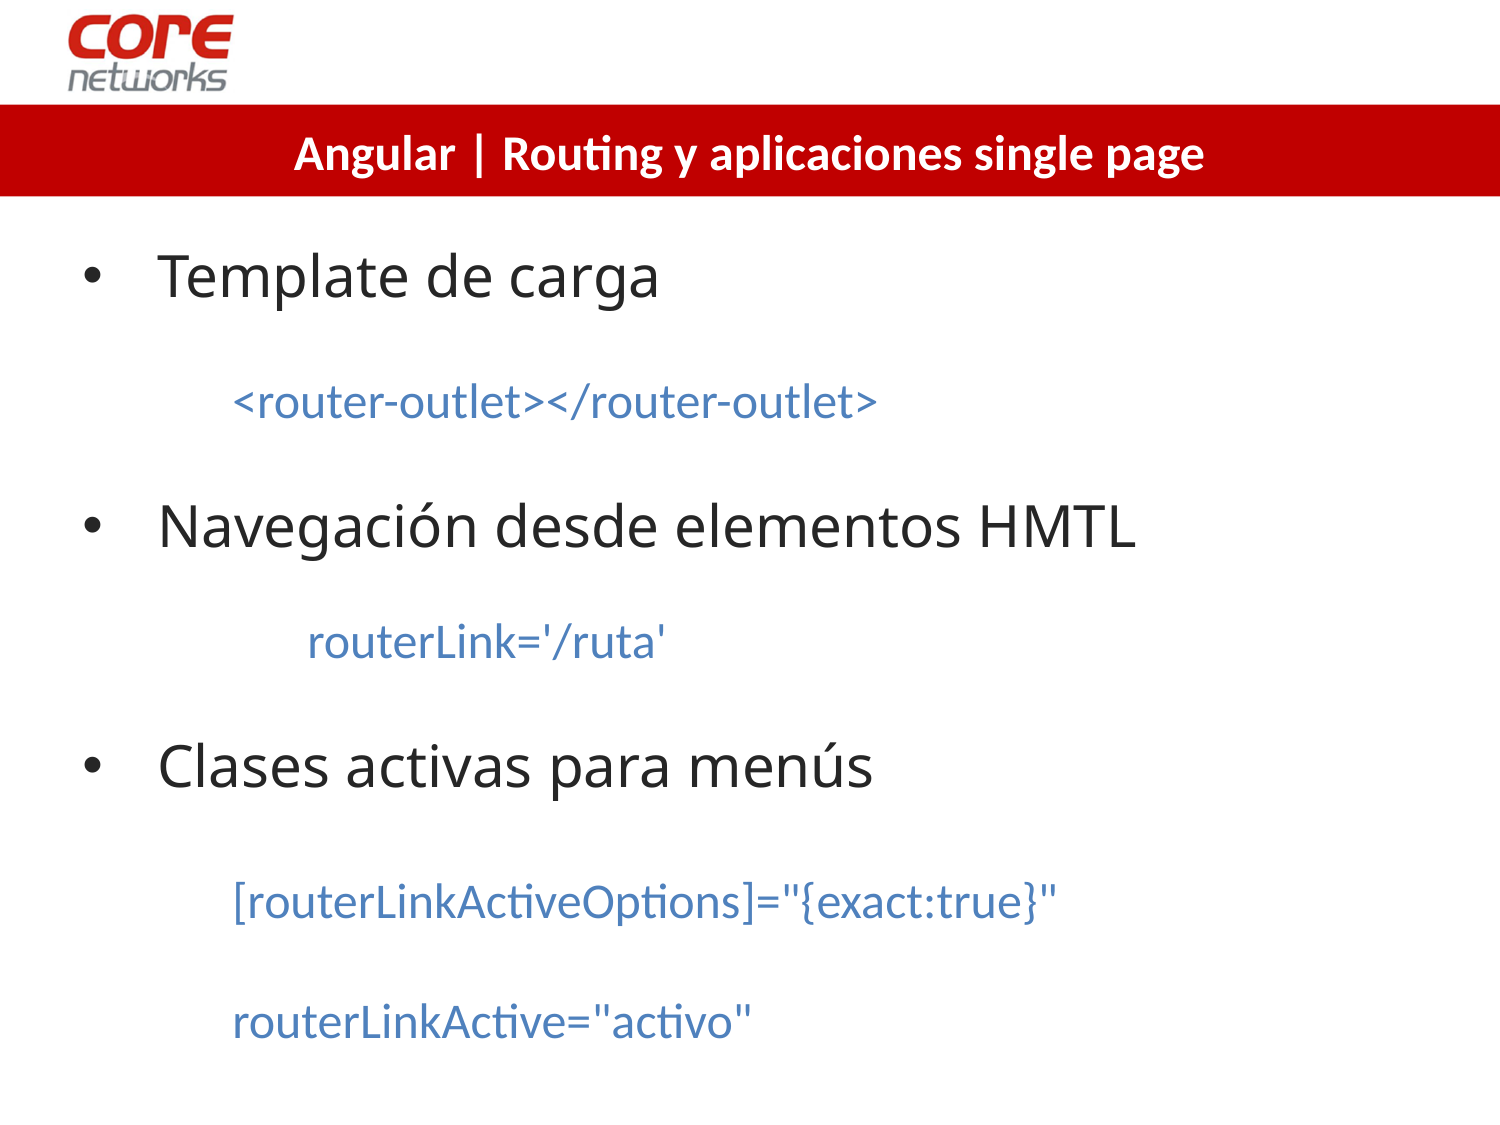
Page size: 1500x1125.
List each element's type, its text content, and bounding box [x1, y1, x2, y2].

text_box Template de carga <router-outlet></router-outlet> Navegación desde elementos HMTL routerLink='/ruta' Clases activas para menús [routerLinkActiveOptions]="{exact:true}" routerLinkActive="activo" [67, 231, 1483, 1107]
text_box Angular | Routing y aplicaciones single page [0, 102, 1500, 198]
picture [67, 9, 235, 95]
